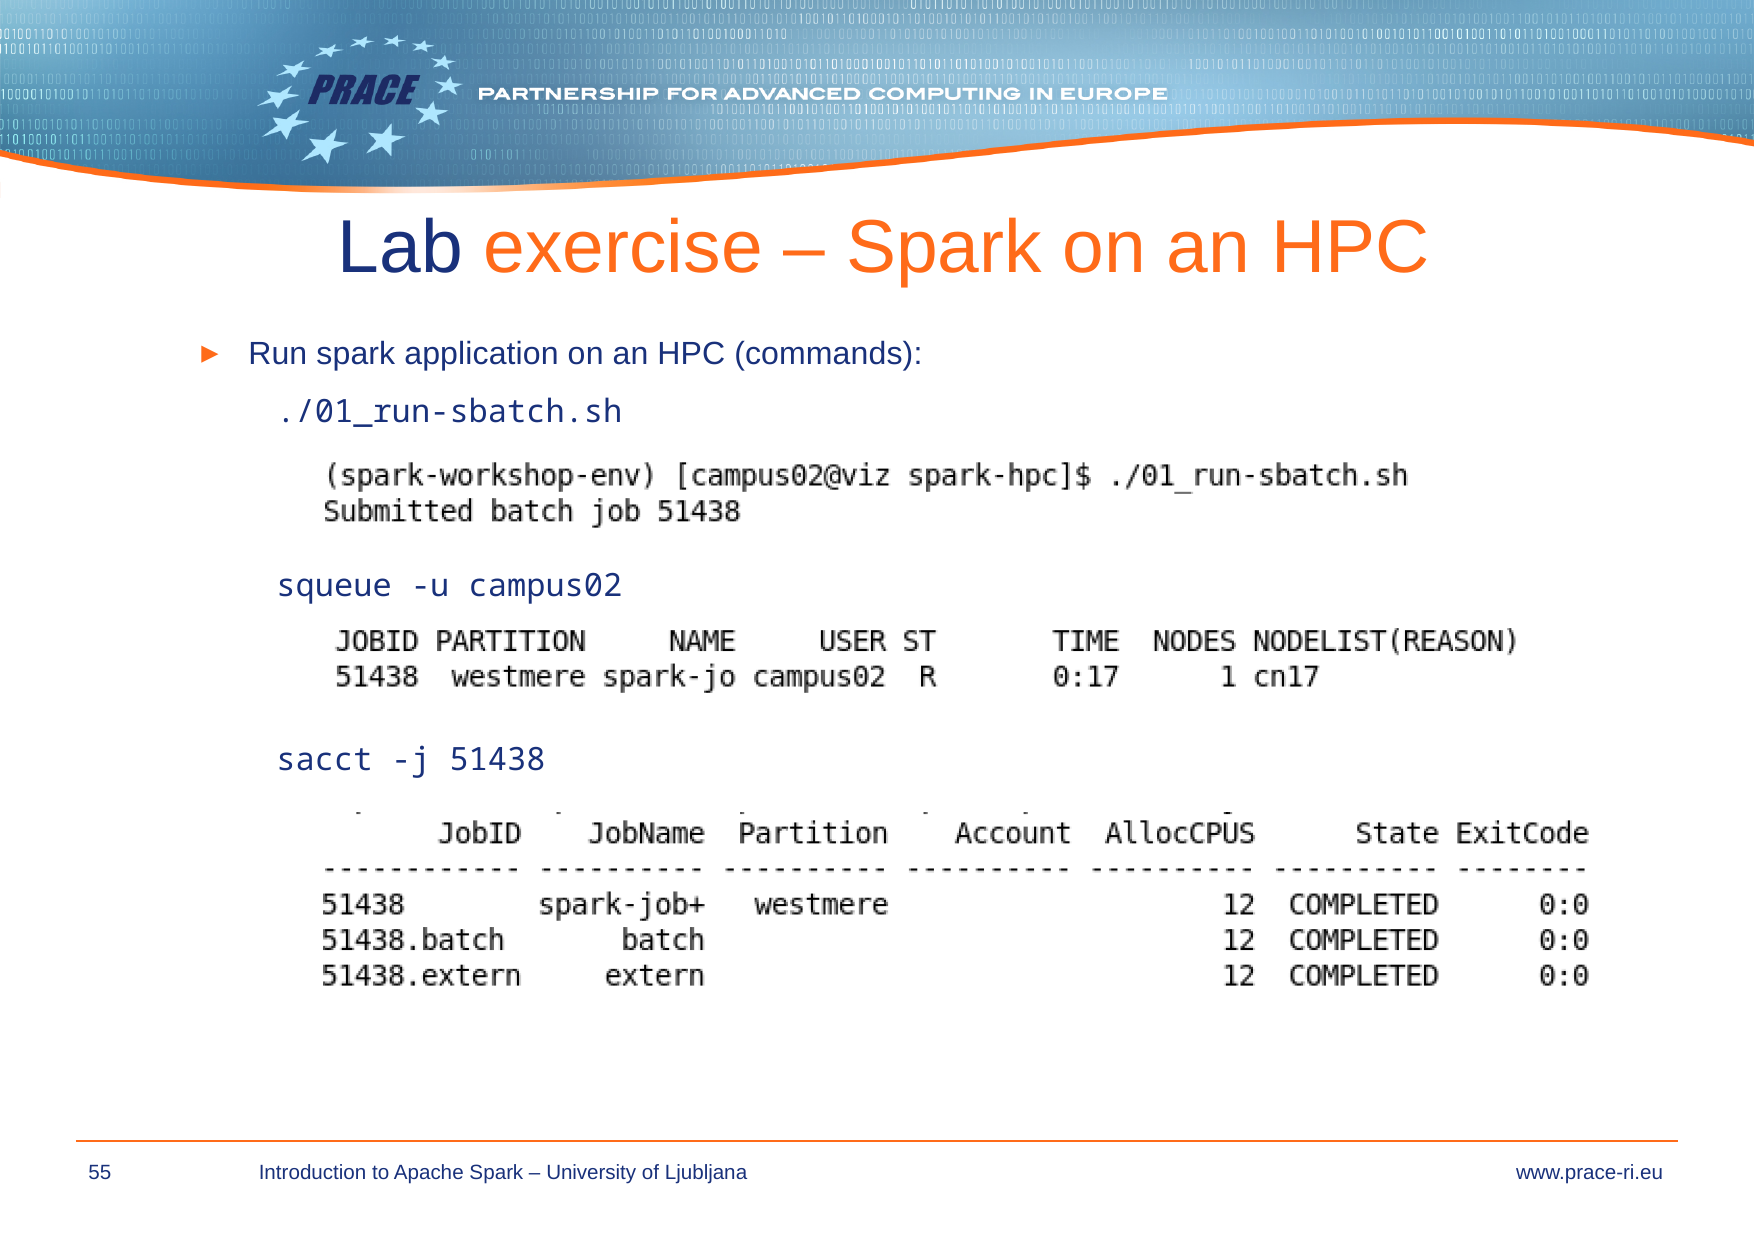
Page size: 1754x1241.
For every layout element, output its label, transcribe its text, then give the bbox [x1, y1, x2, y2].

title Lab exercise – Spark on an HPC [186, 155, 1582, 298]
picture [120, 625, 1526, 698]
list Run spark application on an HPC (commands): ./01_run-sbatch.sh squeue -u campus02 sacct -j 51438 [186, 298, 1582, 1110]
picture [0, 0, 1754, 198]
picture [323, 456, 1431, 535]
picture [323, 812, 1595, 994]
